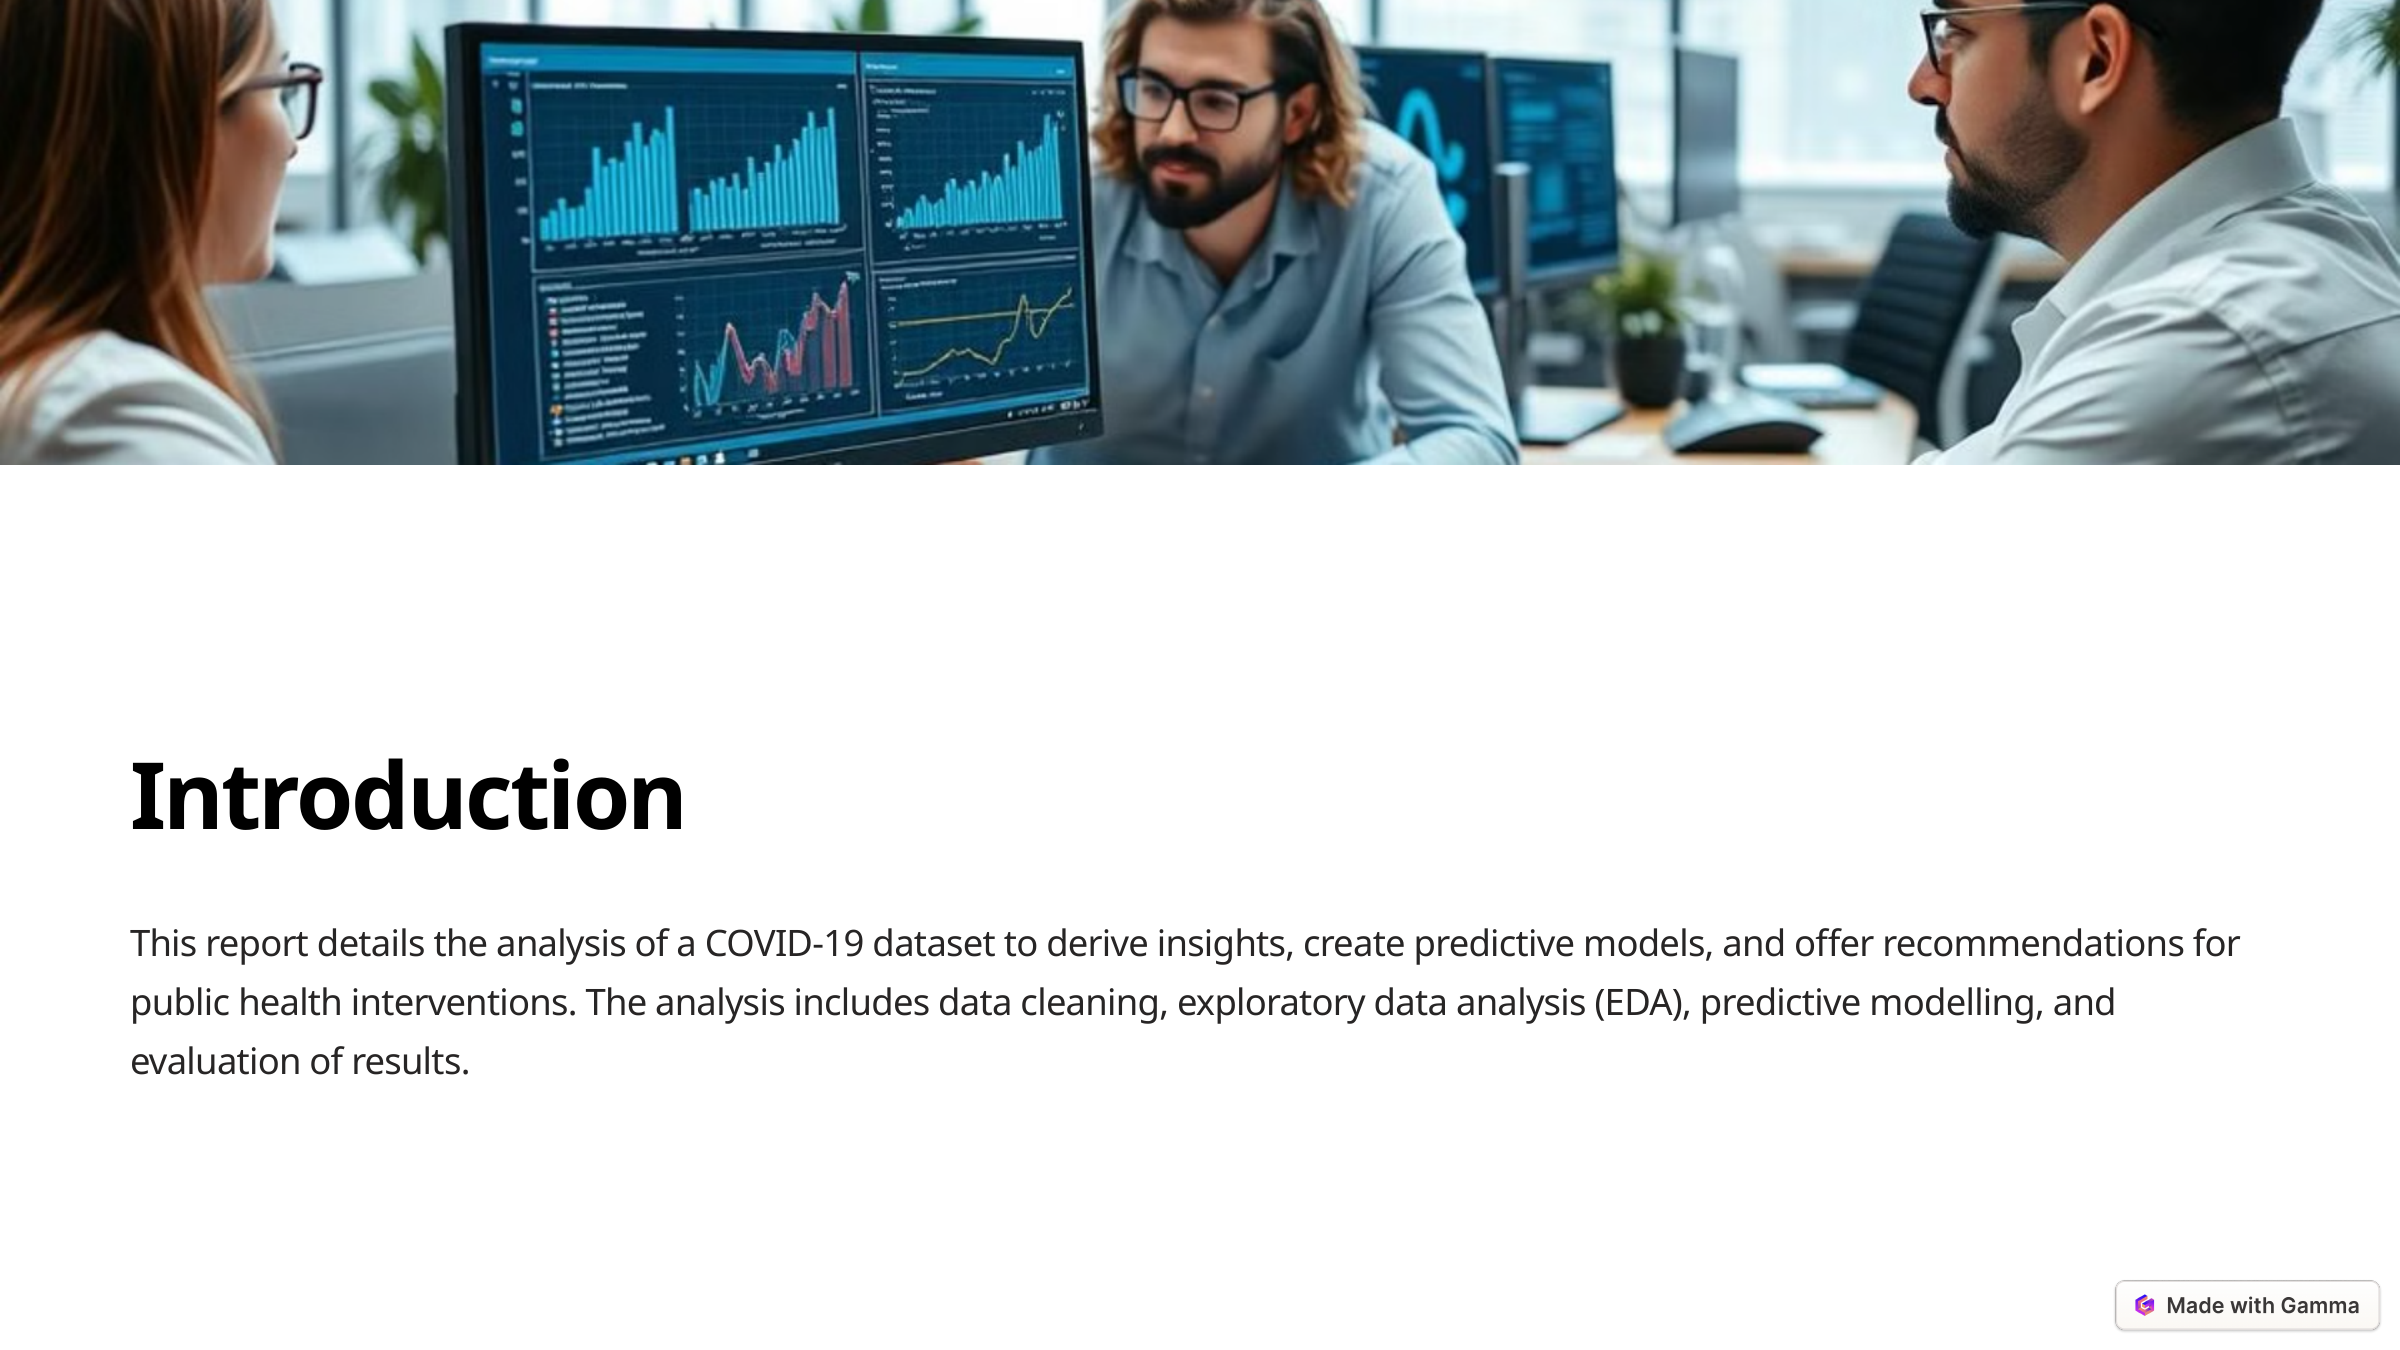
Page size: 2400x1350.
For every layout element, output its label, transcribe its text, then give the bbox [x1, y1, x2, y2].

picture [2106, 1271, 2389, 1339]
picture [0, 0, 2400, 466]
text_box This report details the analysis of a COVID-19 dataset to derive insights, create predictive models, and offer recommendations for public health interventions. The analysis includes data cleaning, exploratory data analysis (EDA), predictive modelling, and evaluation of results. [130, 904, 2270, 1083]
text_box Introduction [130, 732, 1061, 849]
